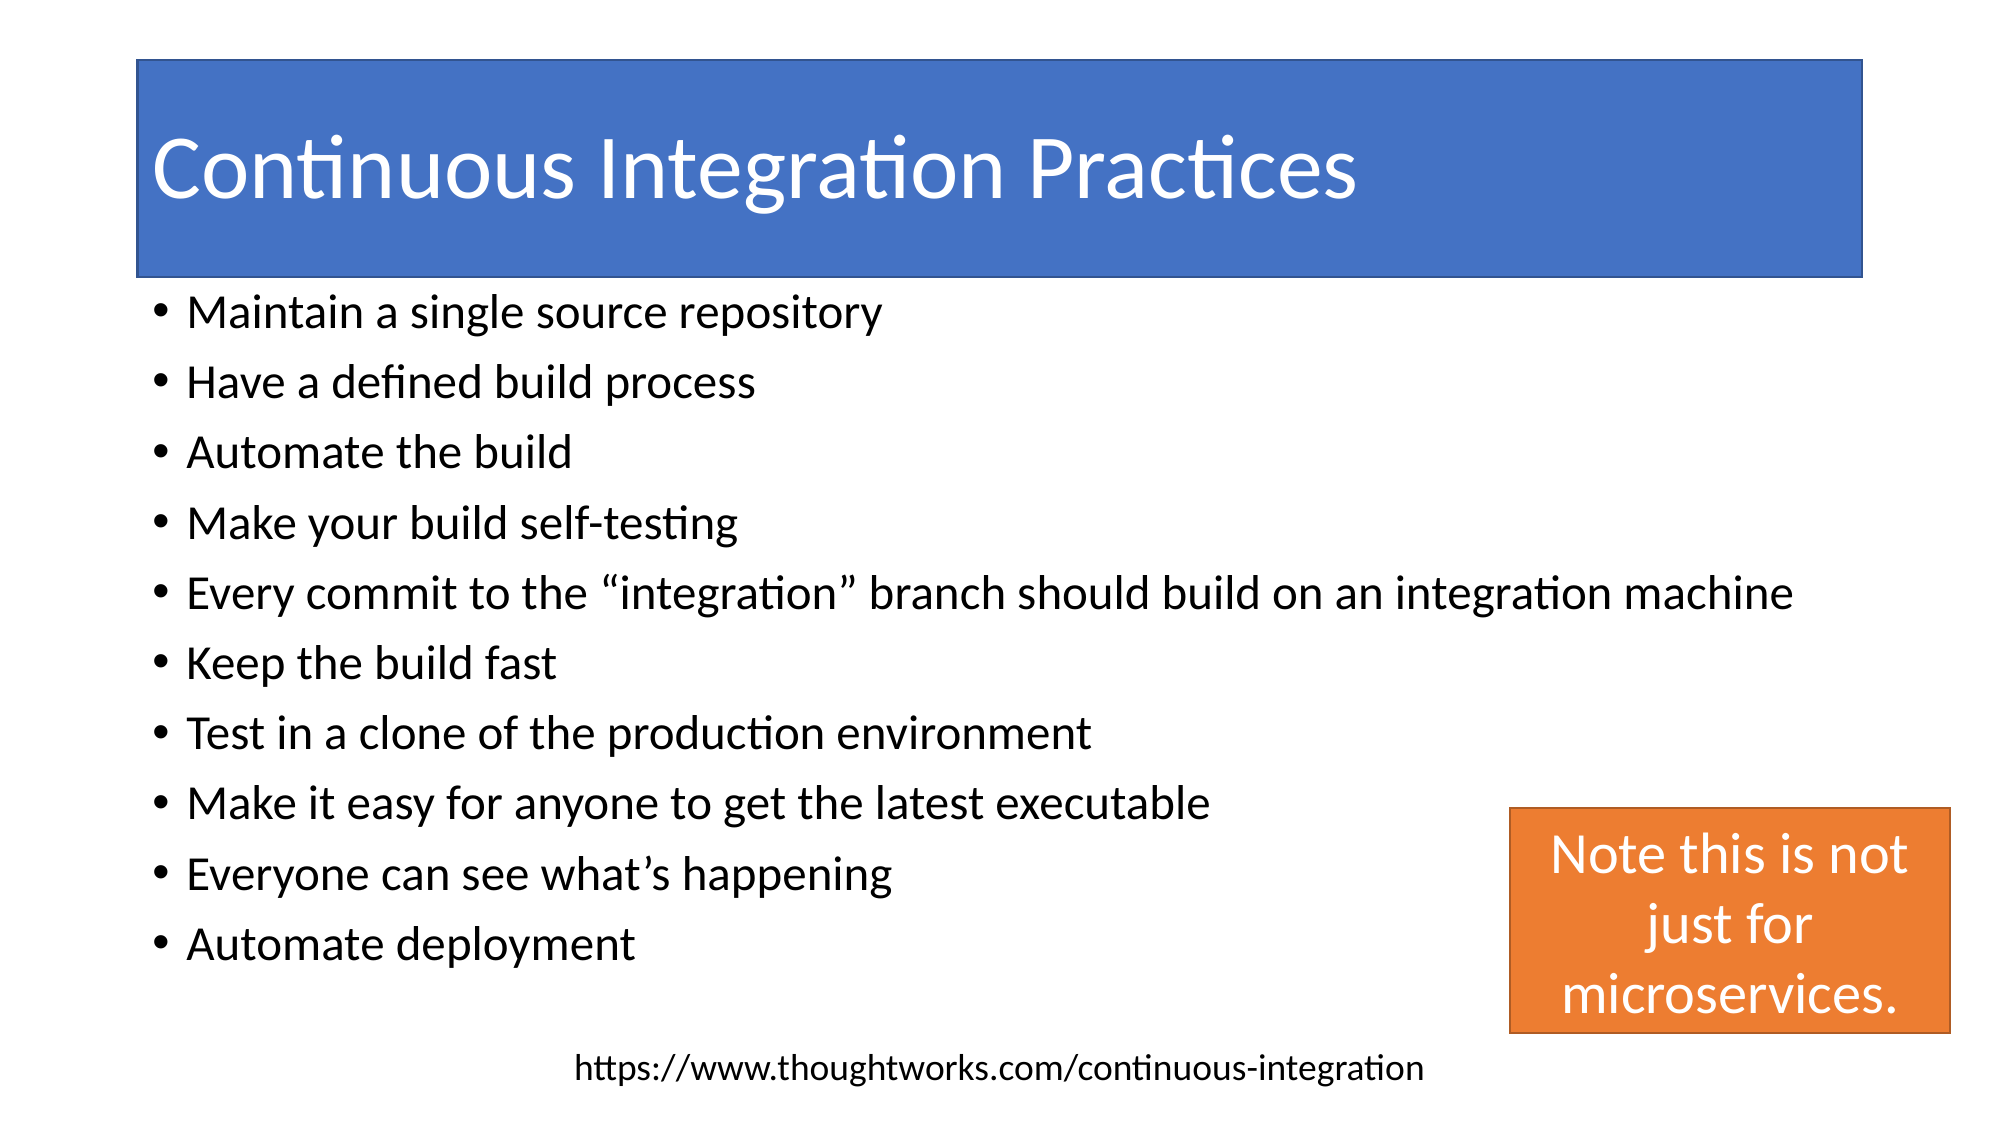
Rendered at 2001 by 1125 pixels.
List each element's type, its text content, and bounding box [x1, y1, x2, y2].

list Maintain a single source repository Have a defined build process Automate the build Make your build self-testing Every commit to the “integration” branch should build on an integration machine Keep the build fast Test in a clone of the production environment Make it easy for anyone to get the latest executable Everyone can see what’s happening Automate deployment [137, 278, 1863, 993]
title Continuous Integration Practices [136, 59, 1863, 278]
text_box Note this is not just for microservices. [1509, 807, 1951, 1034]
text_box https://www.thoughtworks.com/continuous-integration [559, 1035, 1441, 1096]
